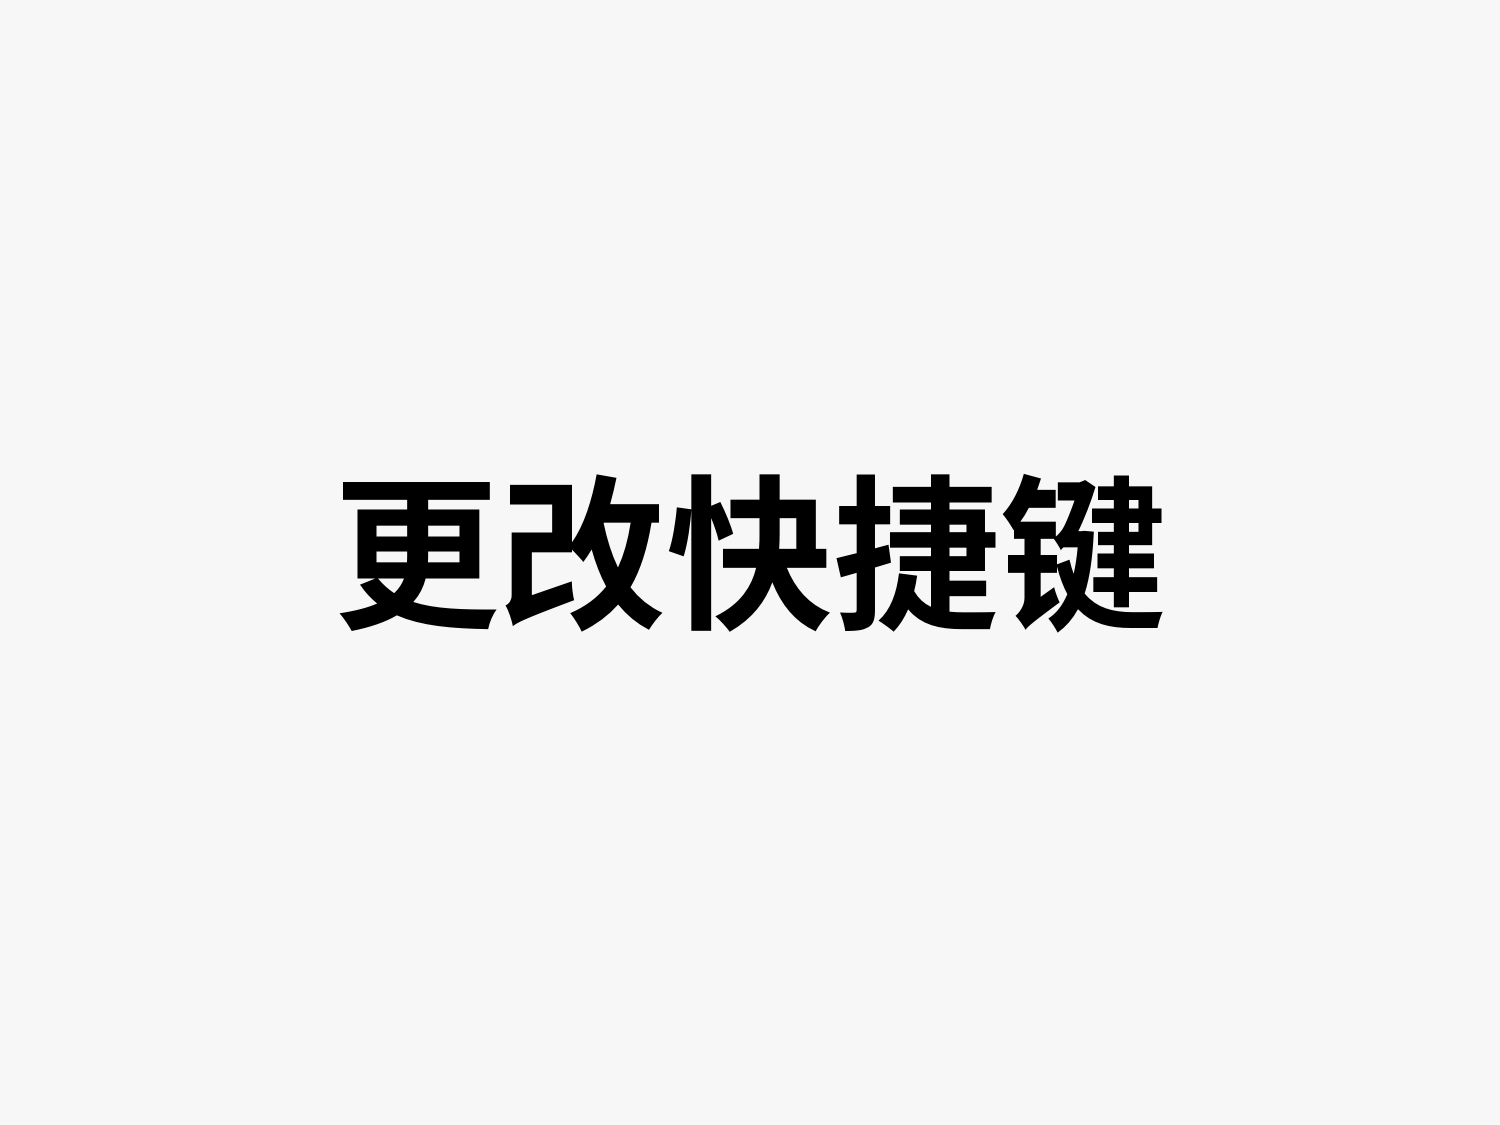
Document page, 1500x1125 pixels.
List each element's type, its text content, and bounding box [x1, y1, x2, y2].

title 更改快捷键 [0, 0, 1500, 1125]
